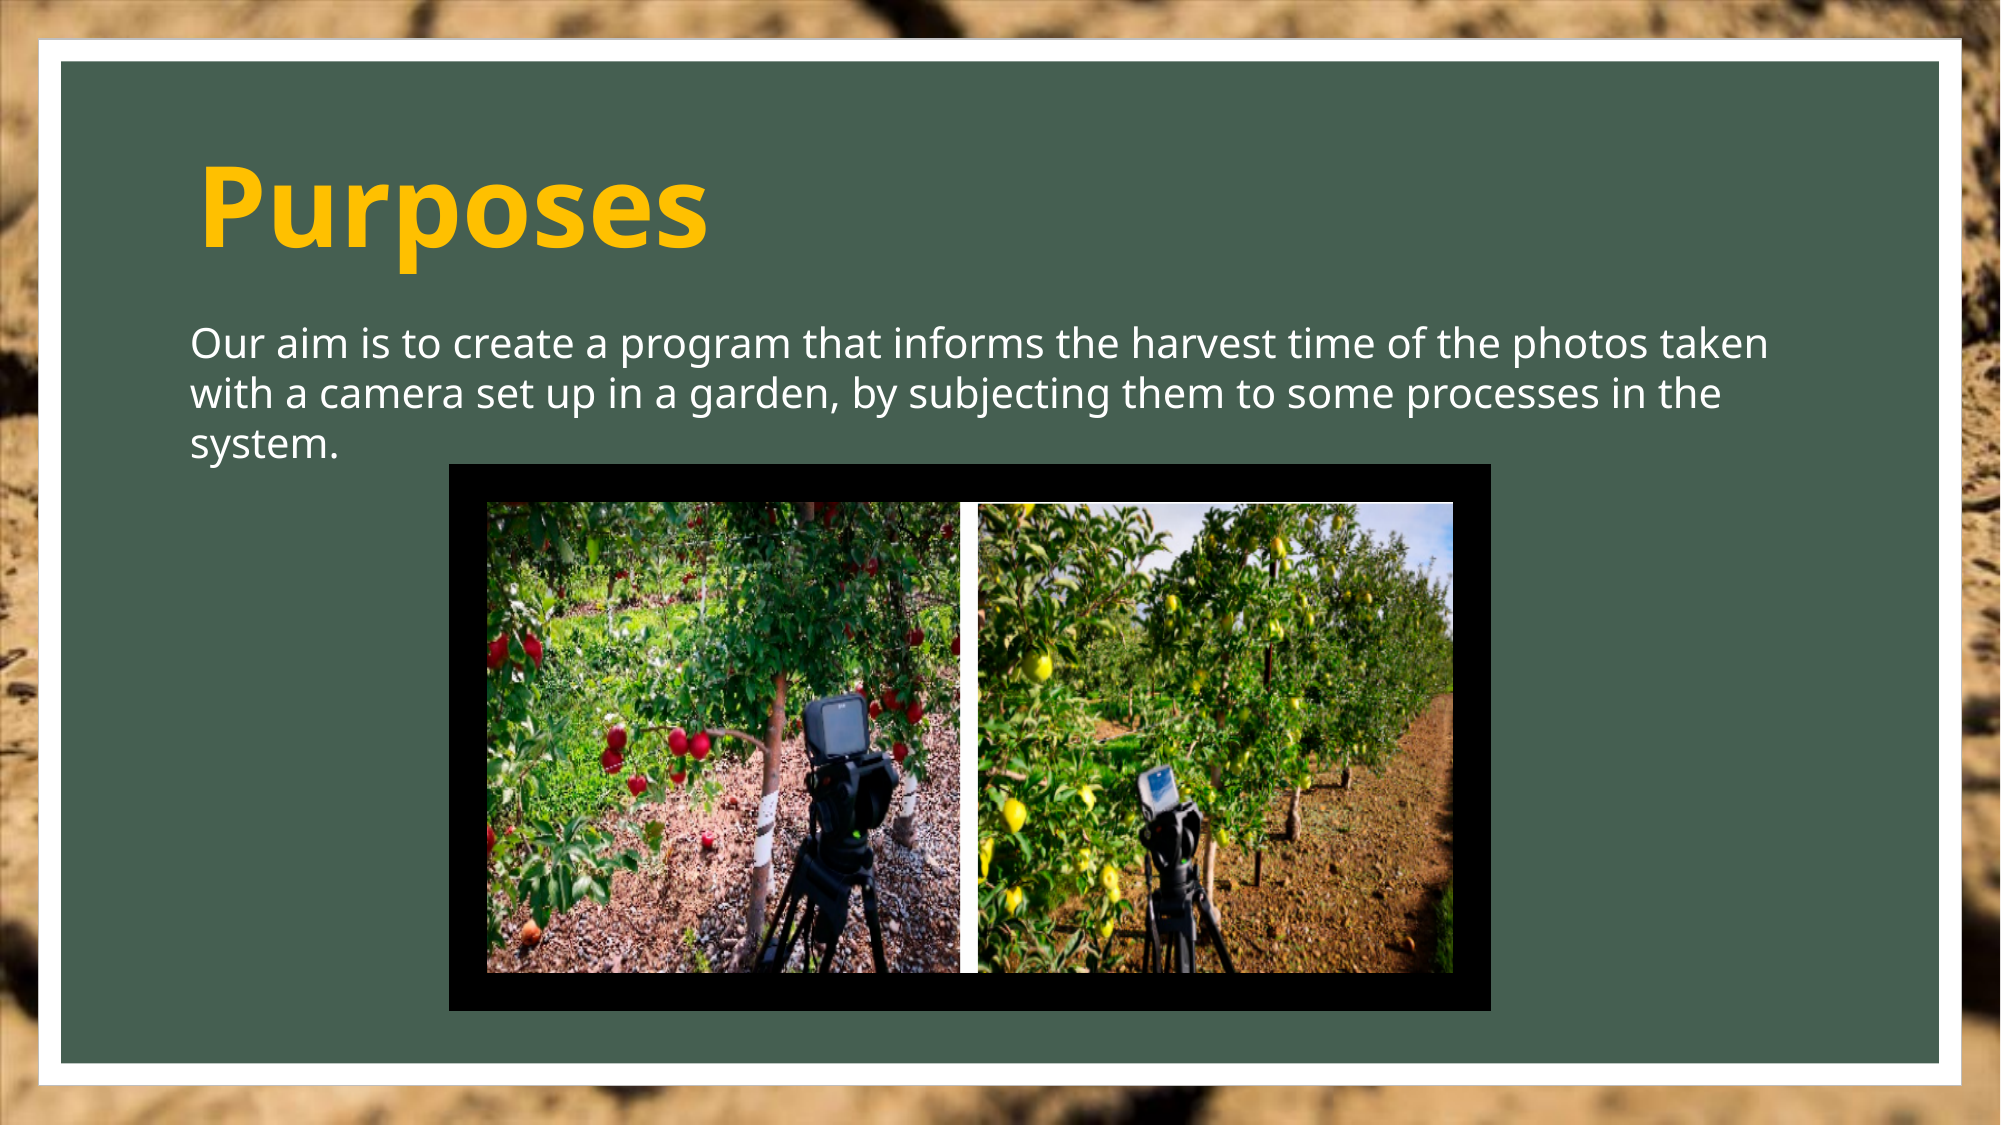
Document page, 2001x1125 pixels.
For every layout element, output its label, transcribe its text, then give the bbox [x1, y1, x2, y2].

picture [0, 0, 2001, 1125]
list Our aim is to create a program that informs the harvest time of the photos taken with a camera set up in a garden, by subjecting them to some processes in the system. [174, 308, 1825, 990]
text_box Purposes [180, 127, 727, 278]
